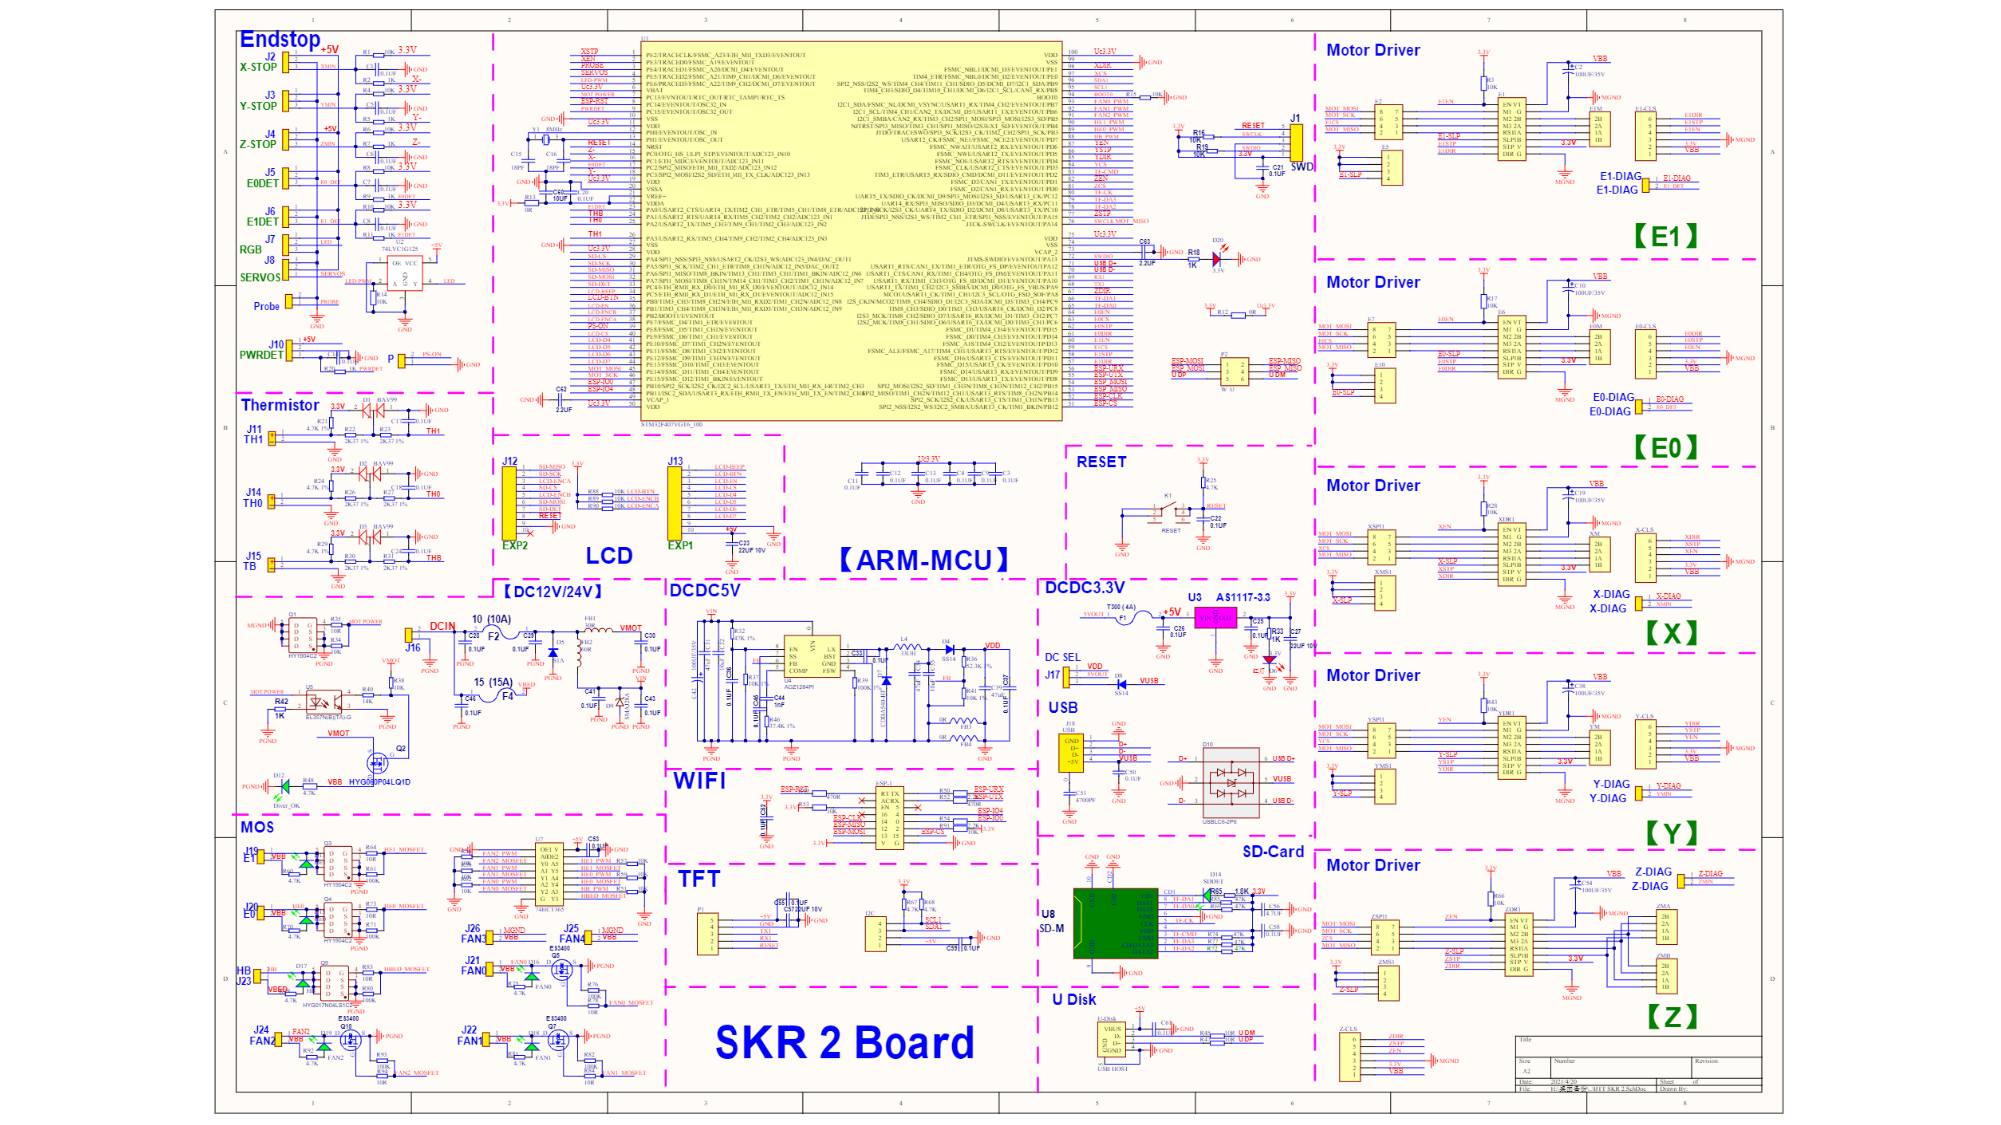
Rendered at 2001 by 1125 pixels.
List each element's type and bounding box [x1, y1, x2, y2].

picture [203, 0, 1797, 1125]
